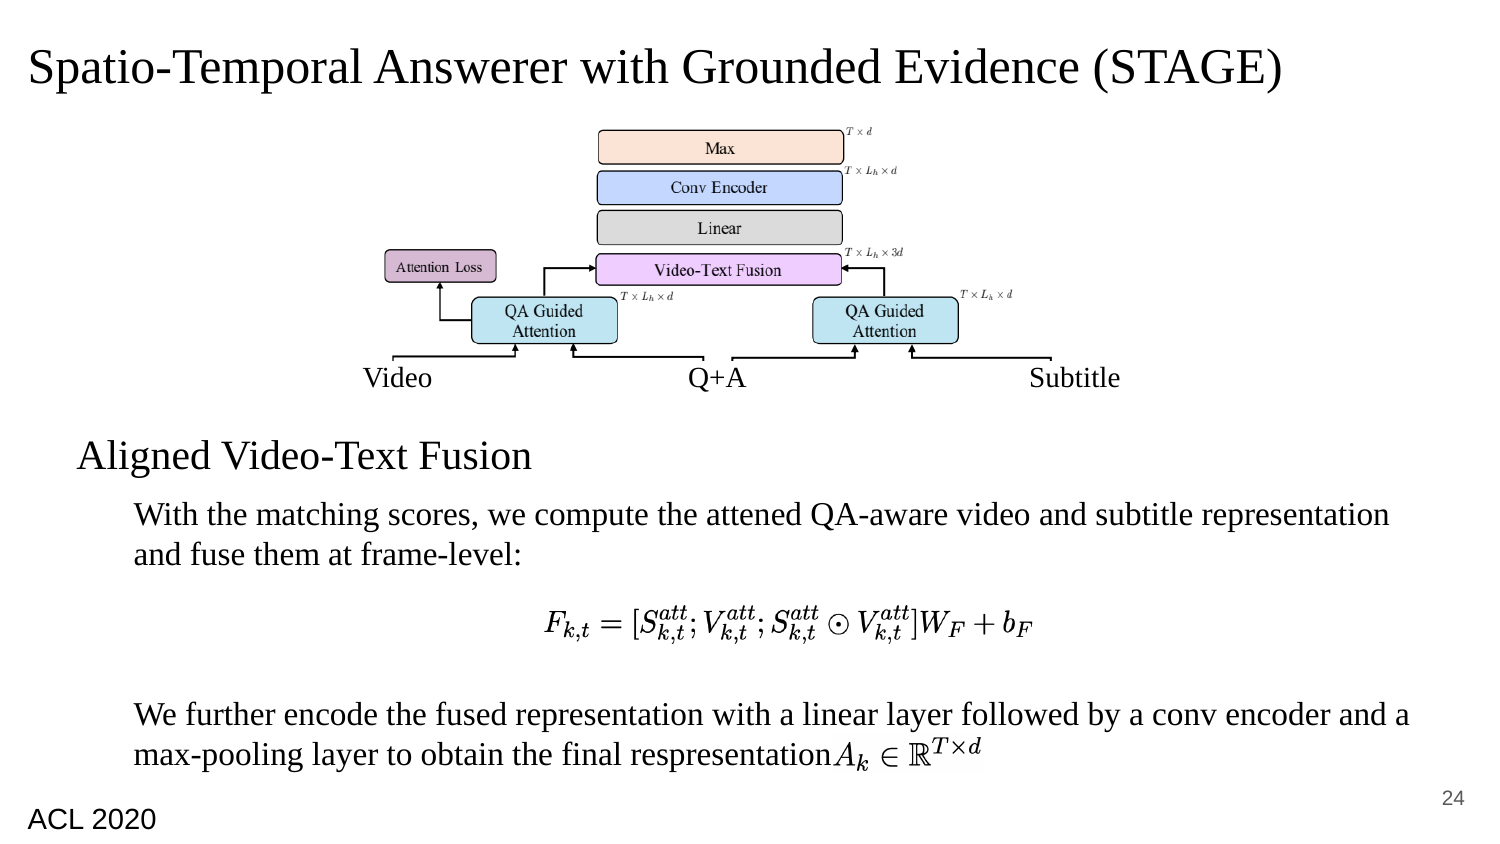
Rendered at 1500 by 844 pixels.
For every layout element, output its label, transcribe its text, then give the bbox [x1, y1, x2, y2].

text_box Subtitle [1014, 351, 1136, 401]
text_box ACL 2020 [12, 784, 321, 834]
picture [540, 598, 1036, 645]
text_box Video [347, 351, 448, 401]
slide_number 23 [1389, 764, 1480, 830]
text_box Q+A [673, 368, 762, 401]
picture [372, 127, 1060, 361]
text_box Aligned Video-Text Fusion [61, 420, 548, 486]
picture [831, 733, 984, 773]
text_box With the matching scores, we compute the attened QA-aware video and subtitle representation and fuse them at frame-level: We further encode the fused representation with a linear layer followed by a conv encoder and a max-pooling layer to obtain the final respresentation [118, 485, 1436, 780]
text_box Spatio-Temporal Answerer with Grounded Evidence (STAGE) [12, 18, 1324, 95]
